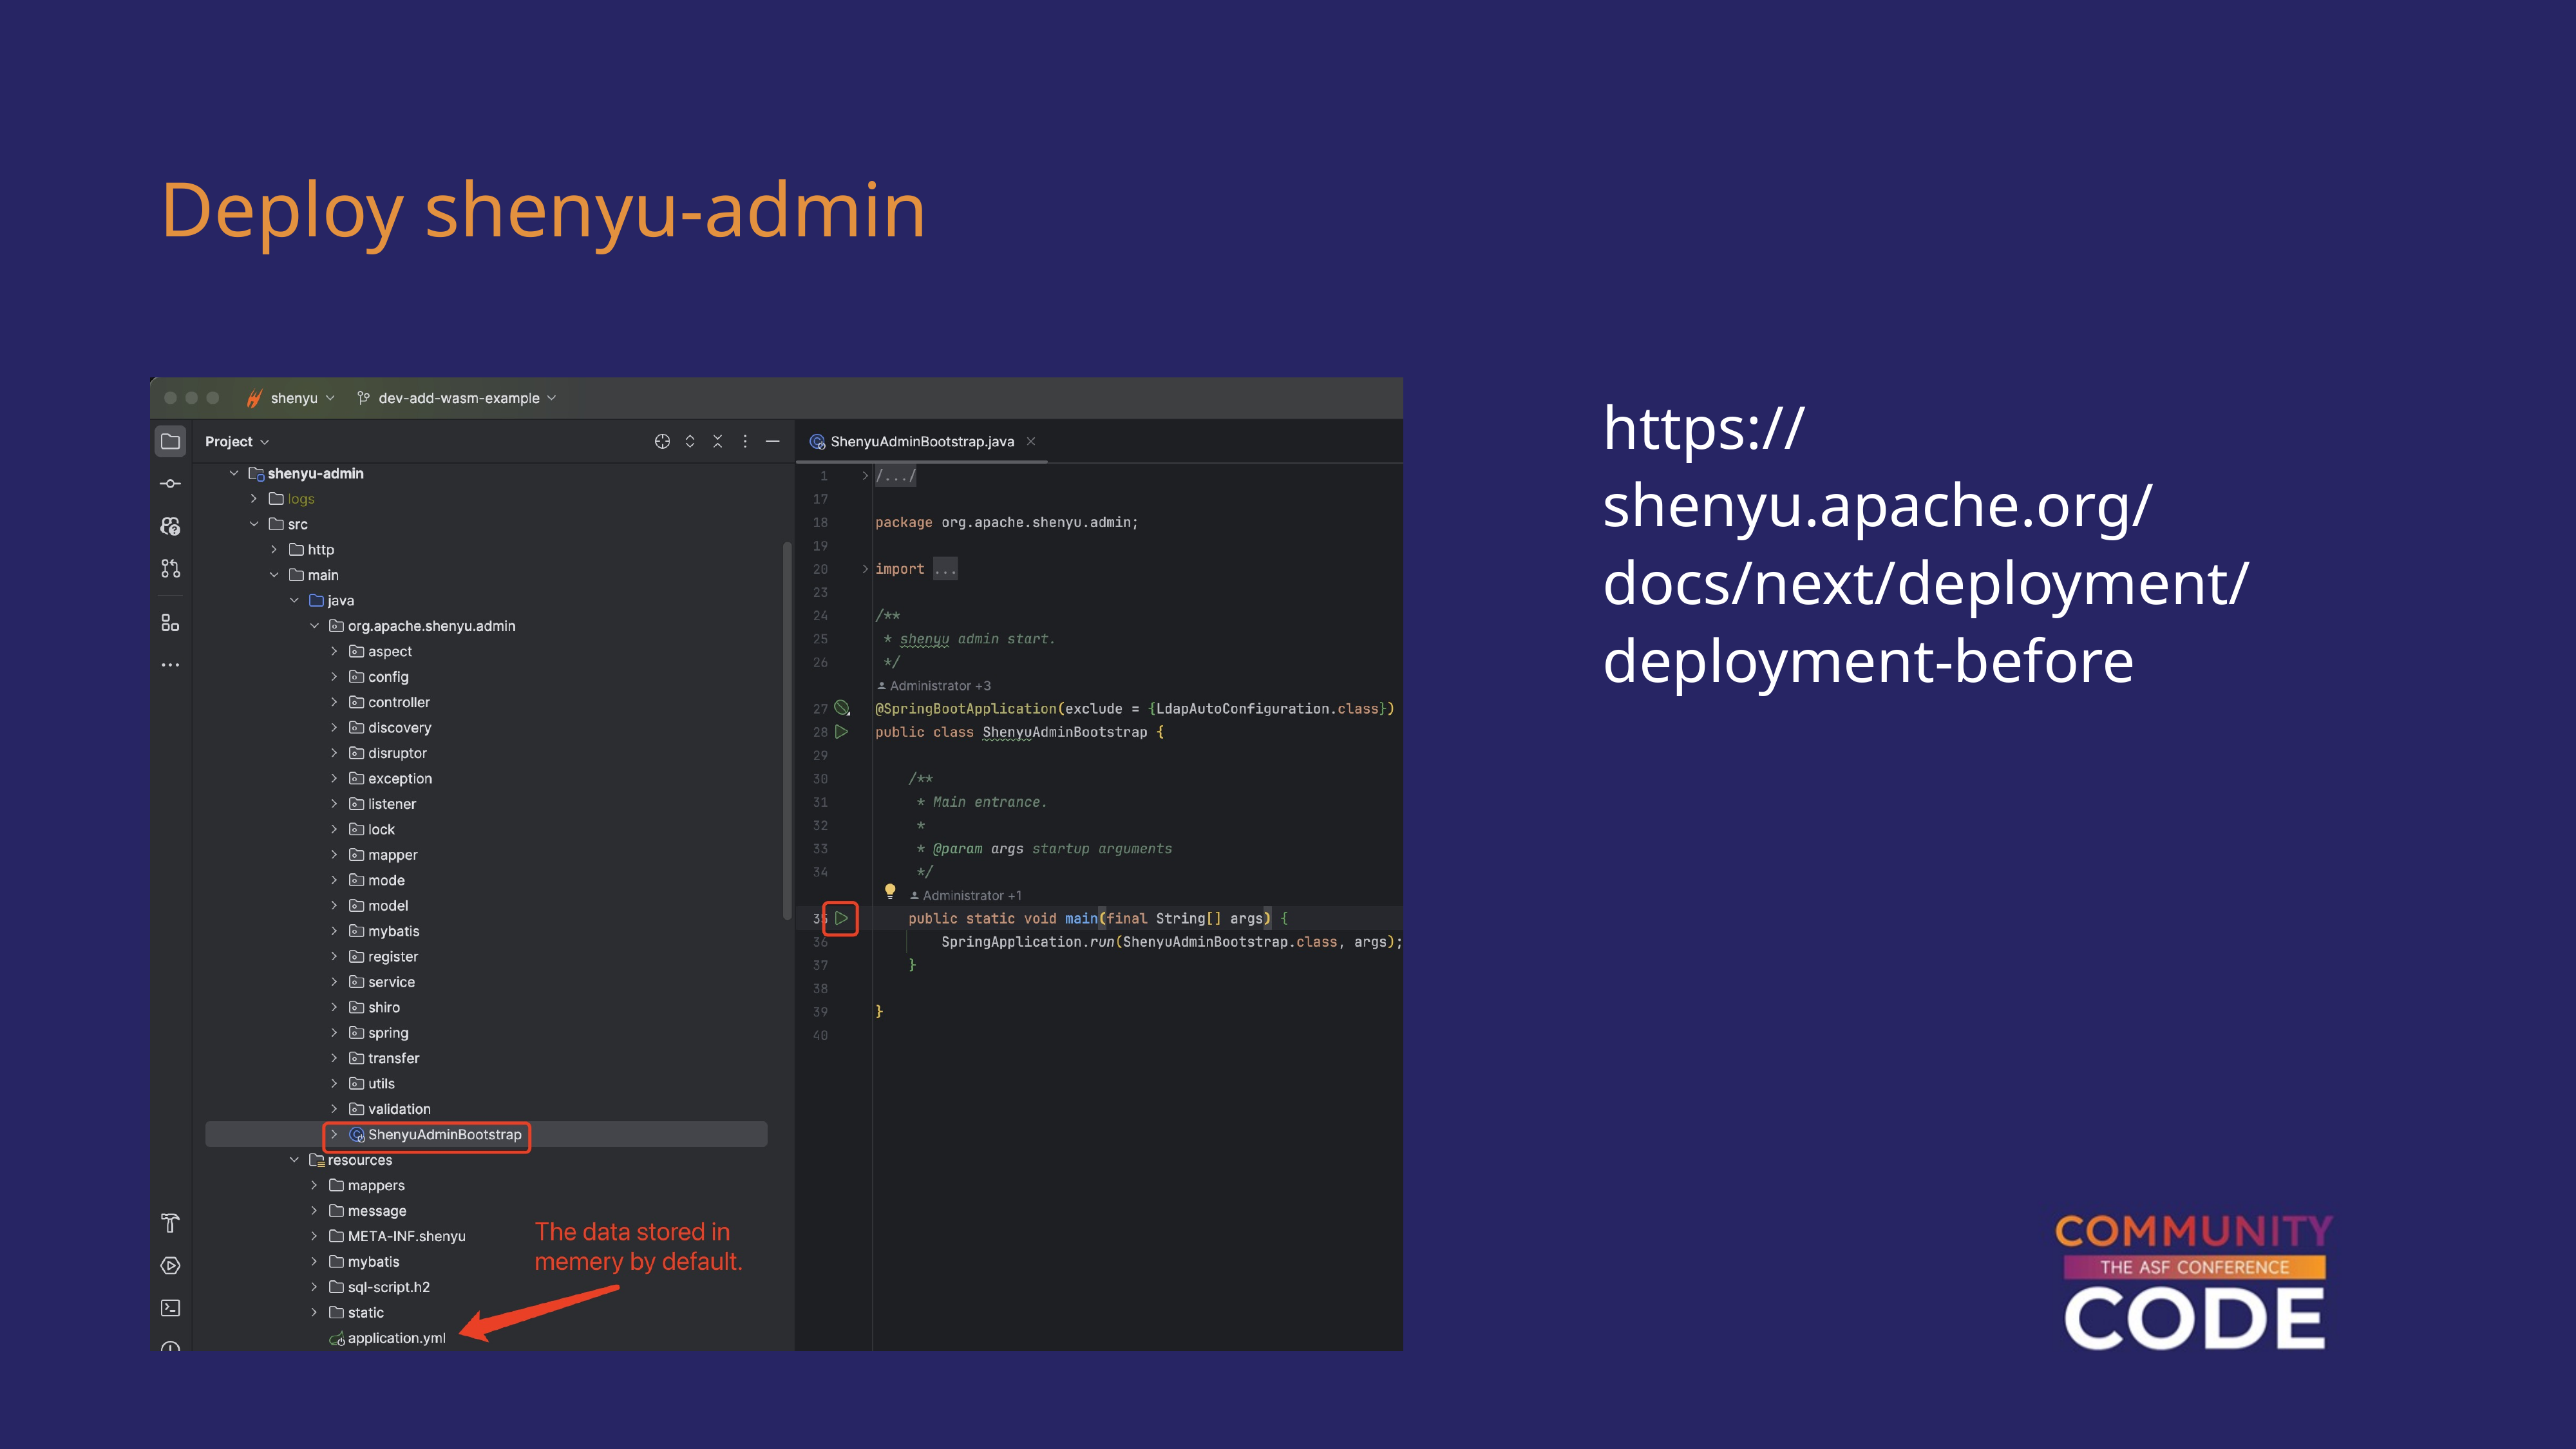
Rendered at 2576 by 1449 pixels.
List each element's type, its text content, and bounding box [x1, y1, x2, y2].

picture [0, 0, 2576, 1449]
list Deploy shenyu-admin [150, 147, 956, 278]
list https://shenyu.apache.org/docs/next/deployment/deployment-before [1593, 378, 2330, 1139]
